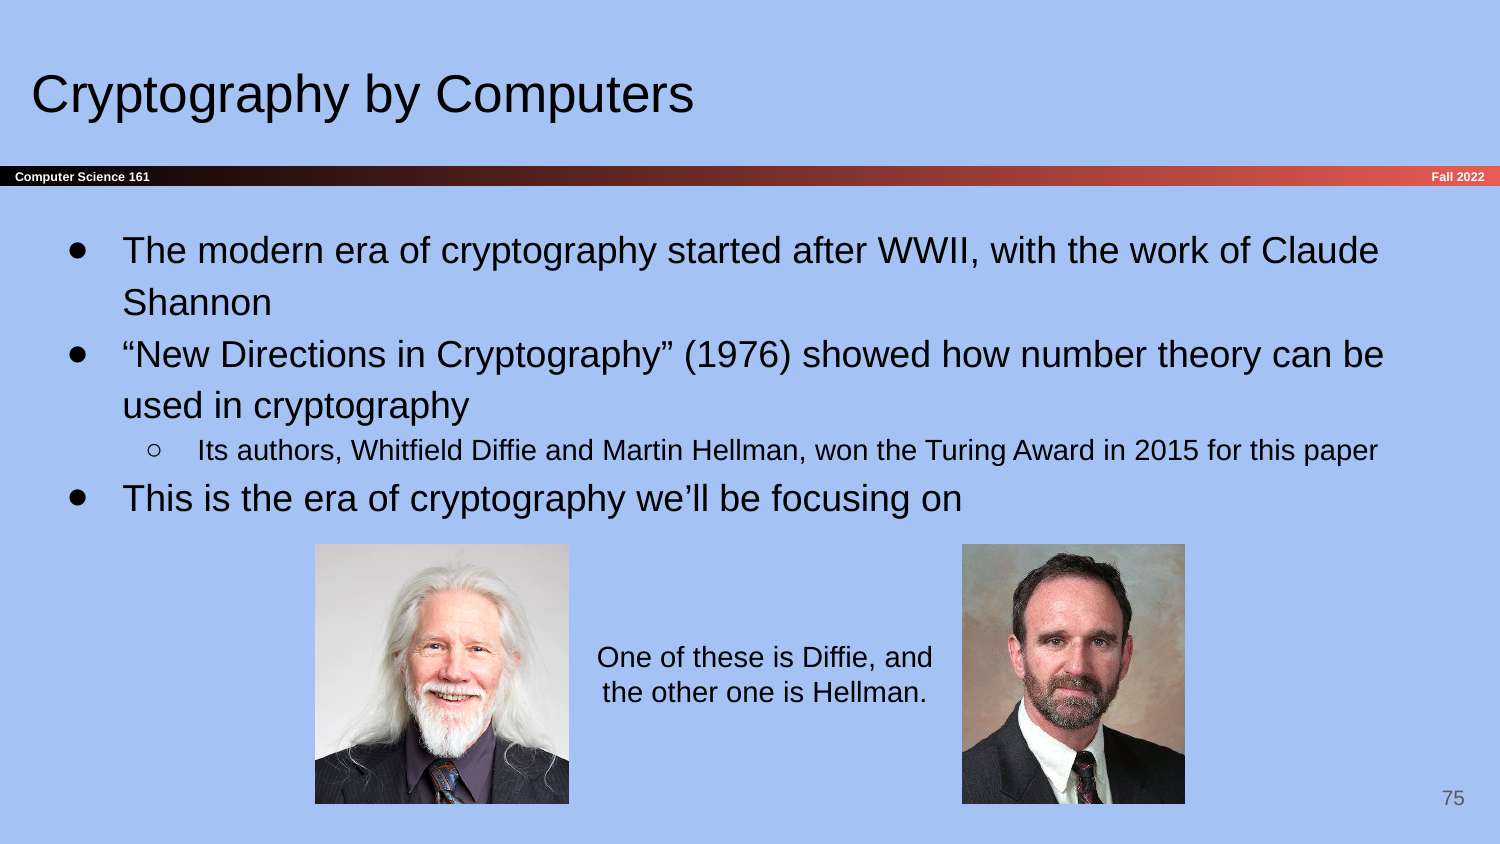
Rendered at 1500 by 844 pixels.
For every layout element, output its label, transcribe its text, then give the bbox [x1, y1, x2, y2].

slide_number ‹#› [1389, 764, 1480, 830]
title Cryptography by Computers [16, 44, 1415, 139]
picture [962, 543, 1186, 804]
picture [314, 543, 569, 804]
list The modern era of cryptography started after WWII, with the work of Claude Shannon “New Directions in Cryptography” (1976) showed how number theory can be used in cryptography Its authors, Whitfield Diffie and Martin Hellman, won the Turing Award in 2015 for this paper This is the era of cryptography we’ll be focusing on [32, 204, 1431, 544]
text_box One of these is Diffie, and the other one is Hellman. [578, 623, 953, 724]
